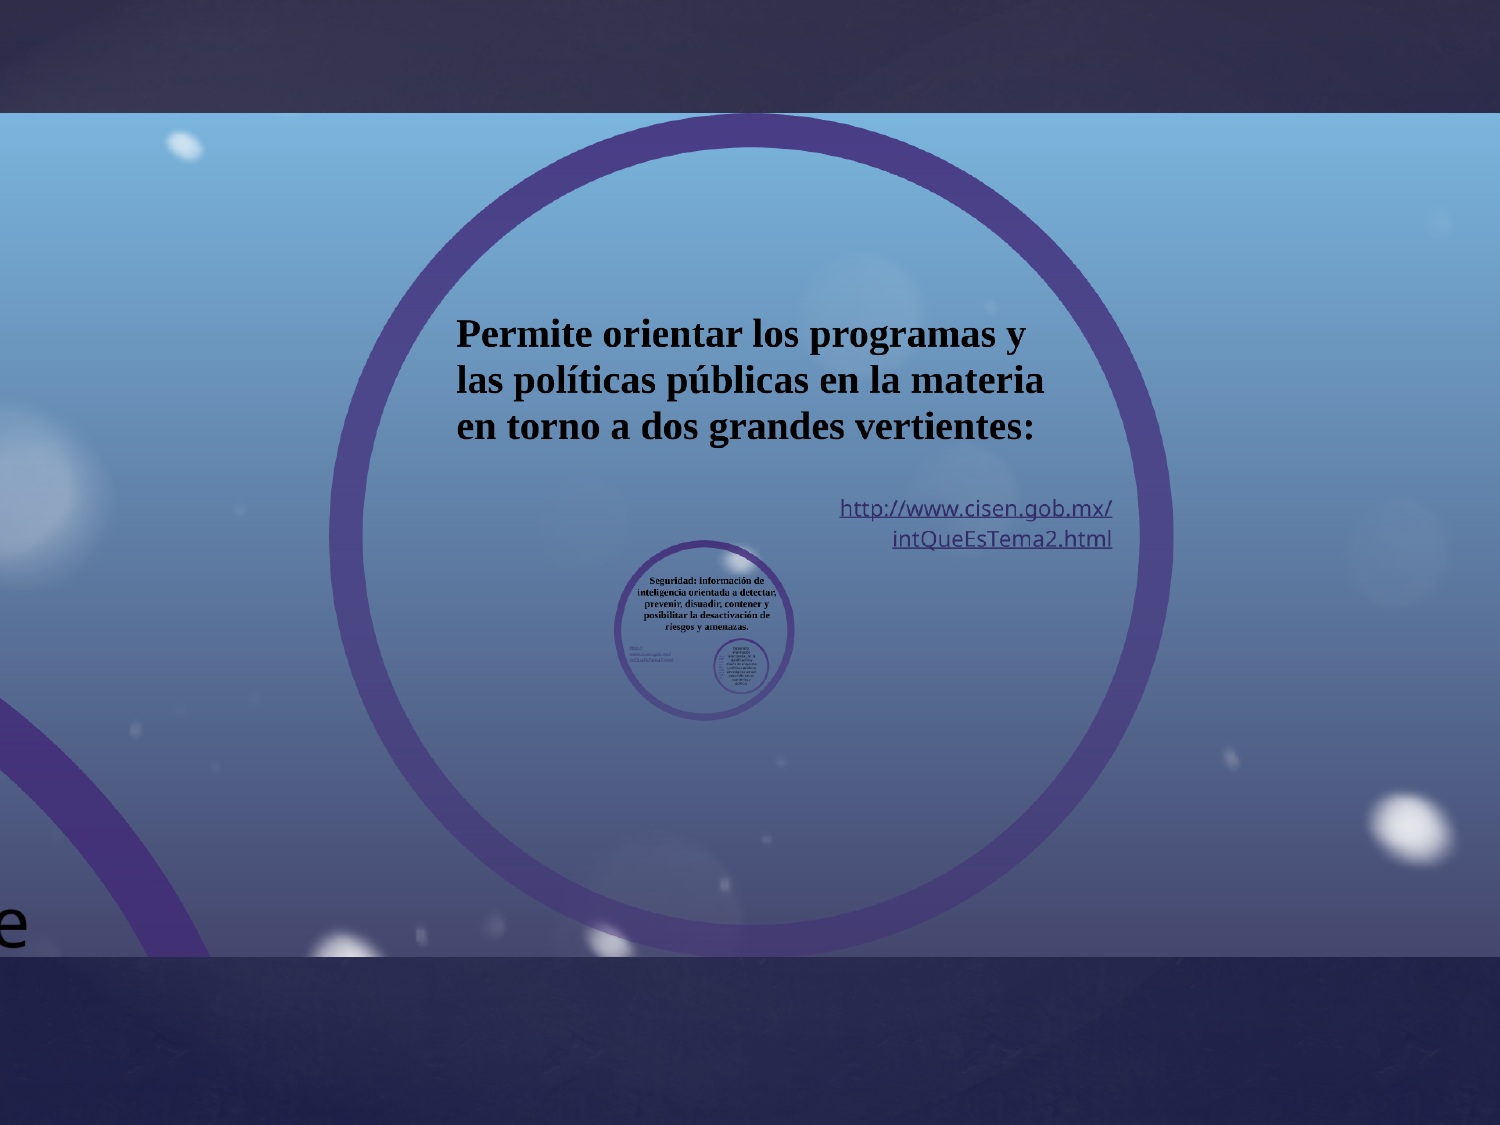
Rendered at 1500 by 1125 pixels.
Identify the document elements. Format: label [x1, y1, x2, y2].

picture [0, 113, 1500, 958]
